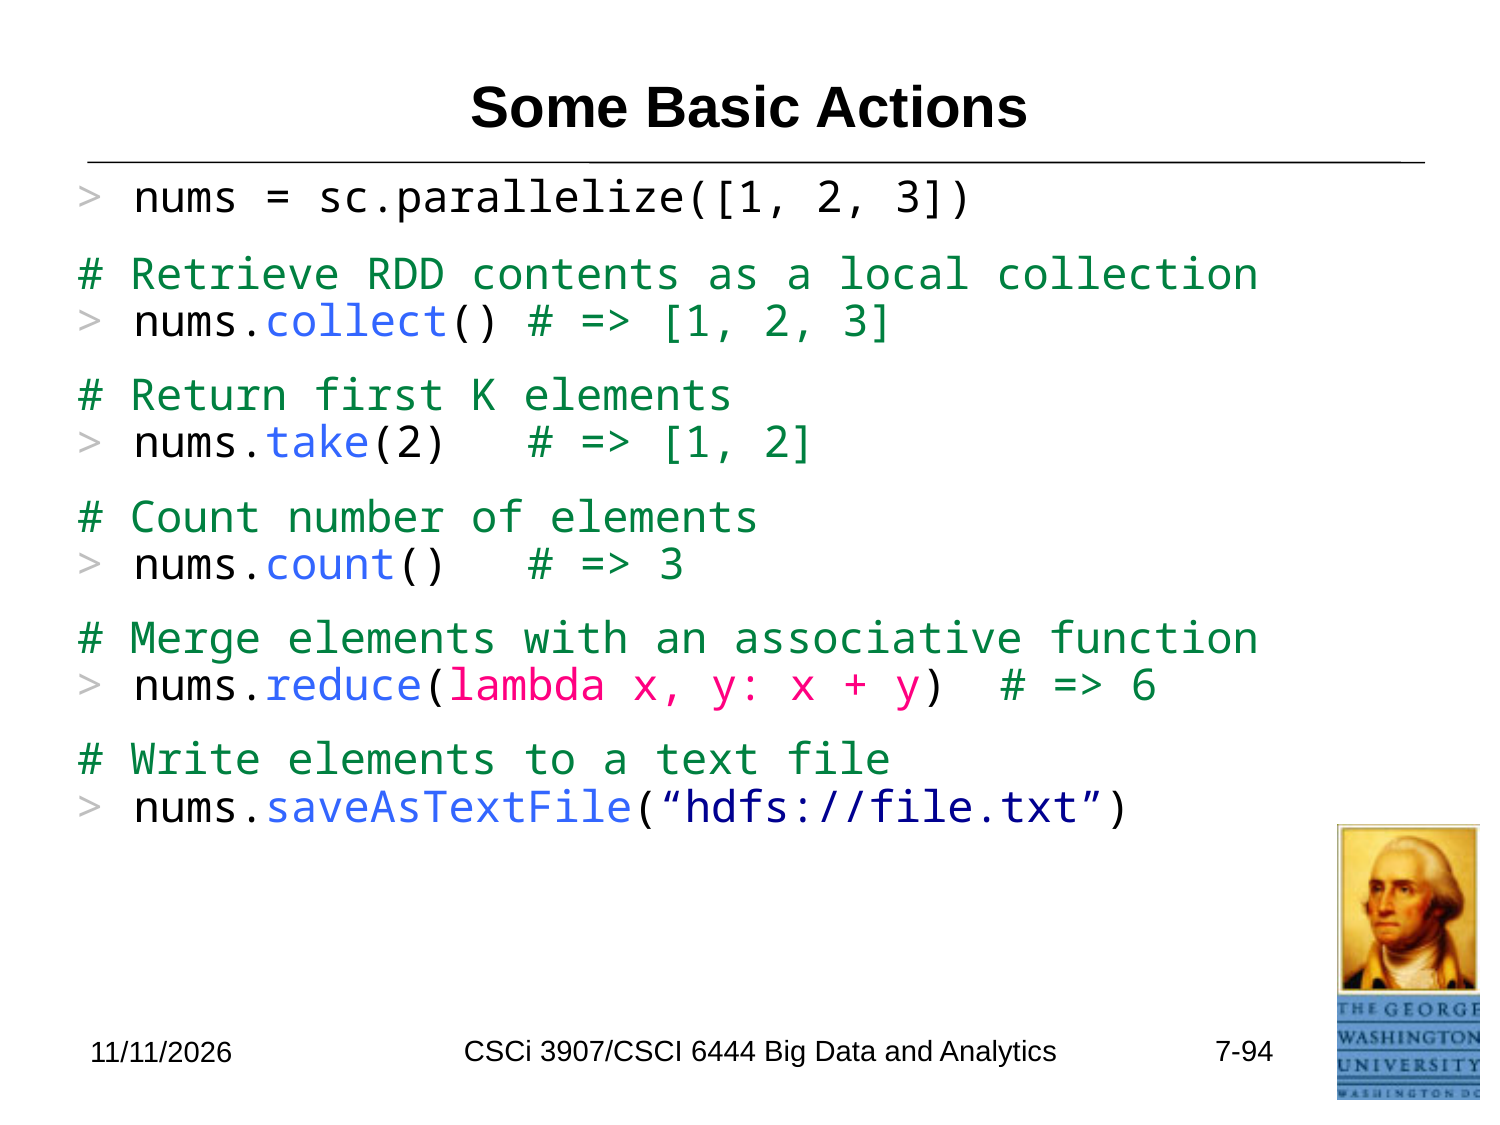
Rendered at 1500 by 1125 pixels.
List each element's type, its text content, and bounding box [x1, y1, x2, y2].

text_box nums = sc.parallelize([1, 2, 3]) # Retrieve RDD contents as a local collection nums.collect() # => [1, 2, 3] # Return first K elements nums.take(2) # => [1, 2] # Count number of elements nums.count() # => 3 # Merge elements with an associative function nums.reduce(lambda x, y: x + y) # => 6 # Write elements to a text file nums.saveAsTextFile(“hdfs://file.txt”) [62, 166, 1438, 855]
slide_number 7-94 [1200, 1025, 1313, 1104]
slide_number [75, 1026, 324, 1105]
footer CSCi 3907/CSCI 6444 Big Data and Analytics [323, 1024, 1199, 1103]
title Some Basic Actions [75, 45, 1425, 163]
picture [1337, 824, 1480, 1100]
